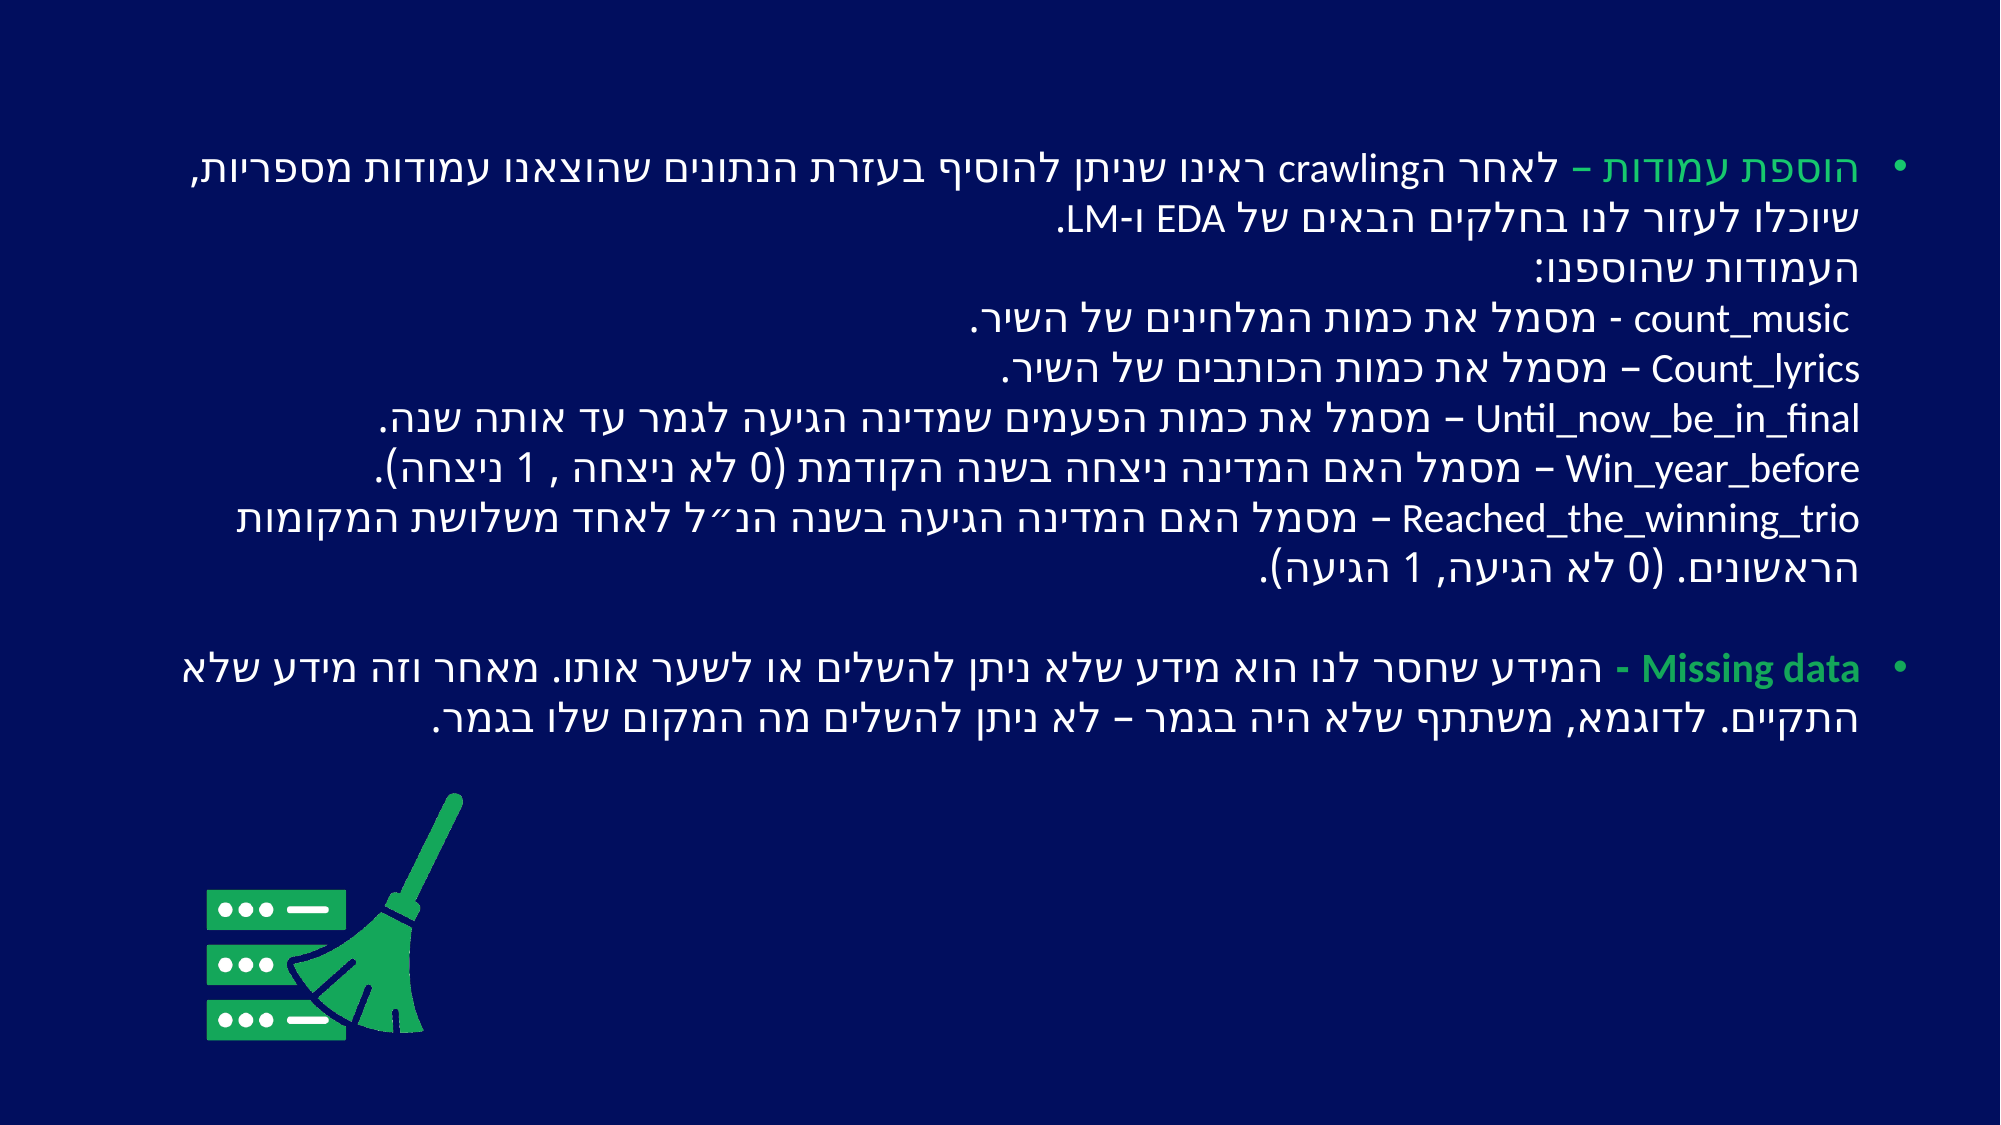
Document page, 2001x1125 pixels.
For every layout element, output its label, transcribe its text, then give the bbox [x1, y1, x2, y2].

text_box הוספת עמודות – לאחר הcrawling ראינו שניתן להוסיף בעזרת הנתונים שהוצאנו עמודות מספריות, שיוכלו לעזור לנו בחלקים הבאים של EDA ו-LM. העמודות שהוספנו: count_music - מסמל את כמות המלחינים של השיר. Count_lyrics – מסמל את כמות הכותבים של השיר. Until_now_be_in_final – מסמל את כמות הפעמים שמדינה הגיעה לגמר עד אותה שנה. Win_year_before – מסמל האם המדינה ניצחה בשנה הקודמת (0 לא ניצחה , 1 ניצחה). Reached_the_winning_trio – מסמל האם המדינה הגיעה בשנה הנ״ל לאחד משלושת המקומות הראשונים. (0 לא הגיעה, 1 הגיעה). Missing data - המידע שחסר לנו הוא מידע שלא ניתן להשלים או לשער אותו. מאחר וזה מידע שלא התקיים. לדוגמא, משתתף שלא היה בגמר – לא ניתן להשלים מה המקום שלו בגמר. [103, 133, 1923, 839]
picture [187, 786, 481, 1051]
